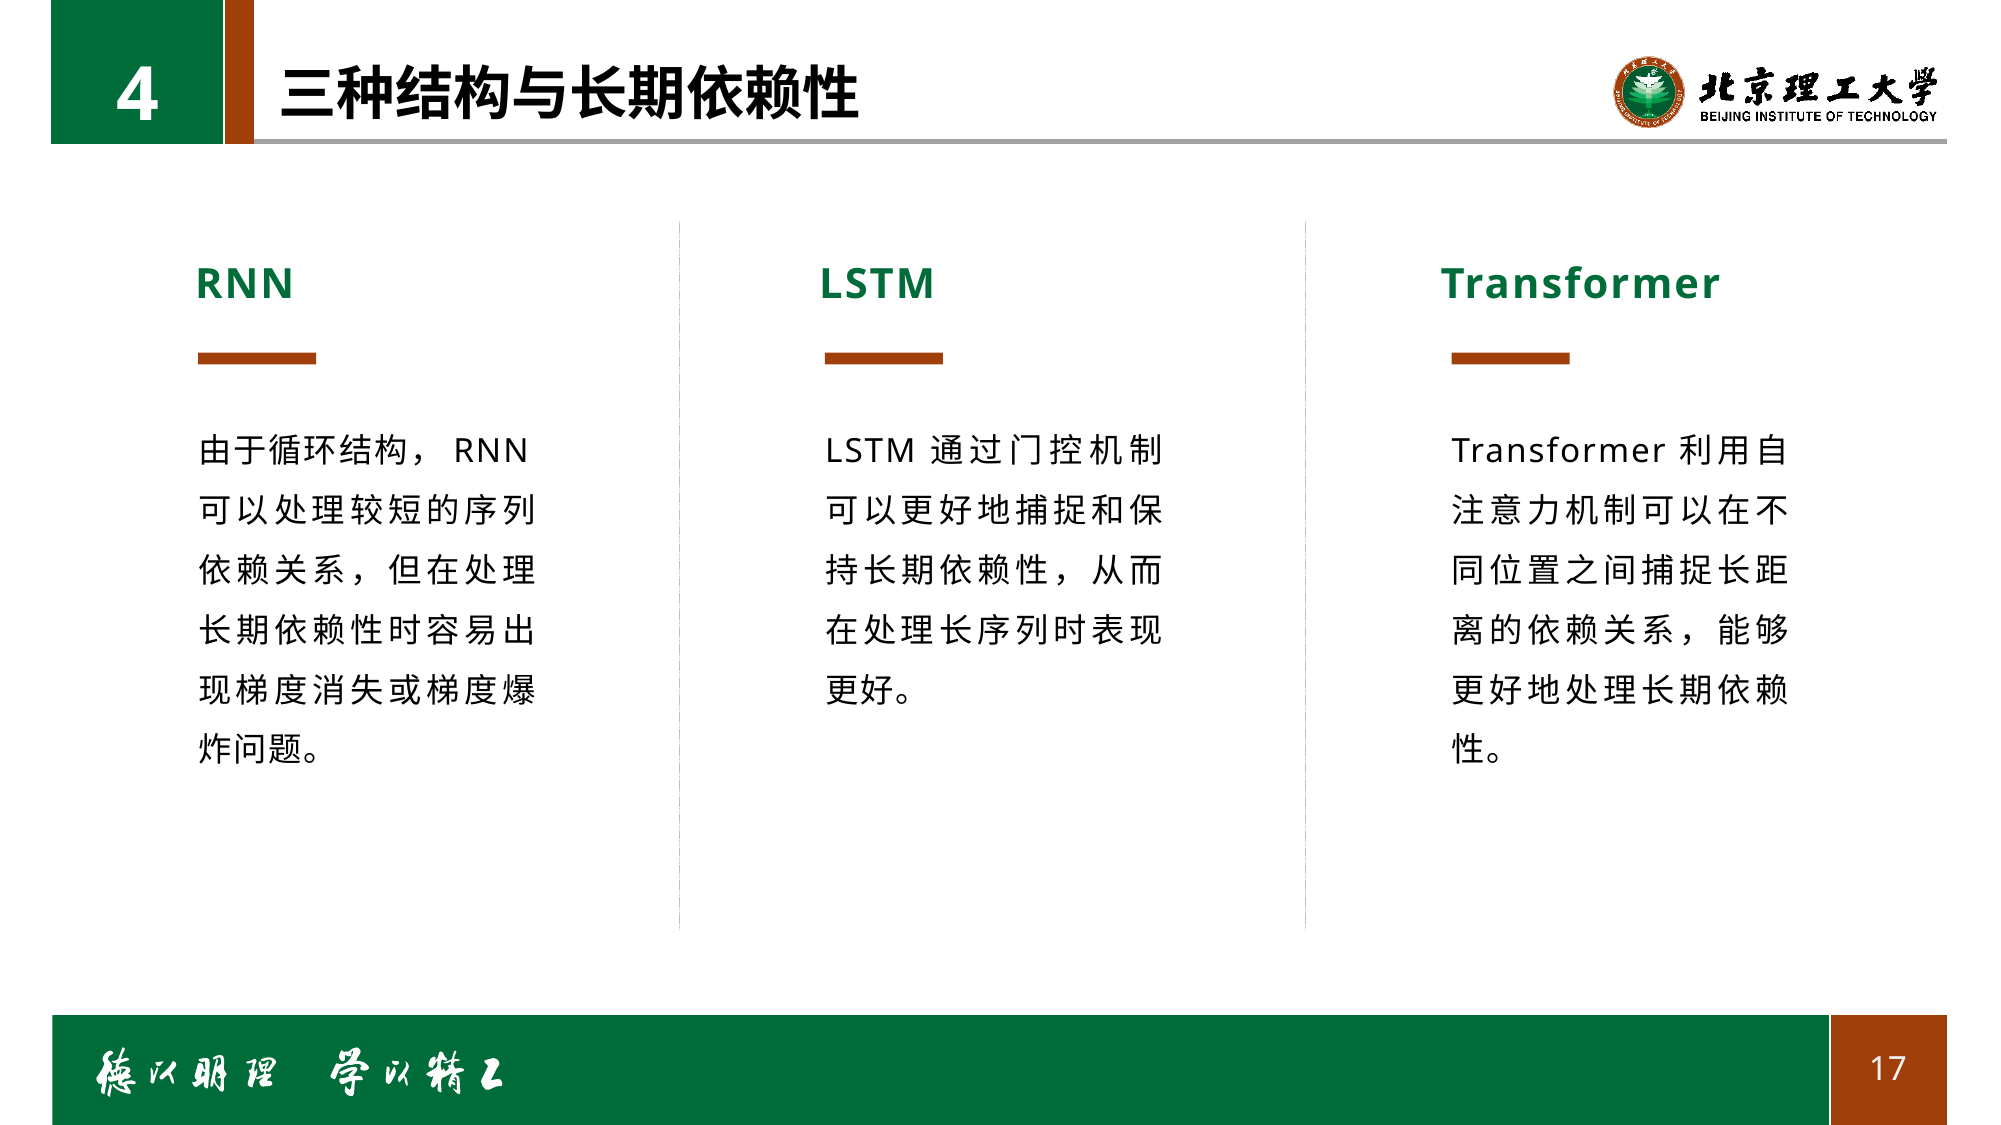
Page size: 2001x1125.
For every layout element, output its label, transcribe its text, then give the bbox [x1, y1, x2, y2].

title 三种结构与长期依赖性 [263, 56, 1682, 136]
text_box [198, 248, 553, 958]
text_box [1451, 248, 1806, 958]
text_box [824, 248, 1180, 958]
picture [1682, 56, 1937, 128]
text_box 4 [58, 38, 218, 144]
